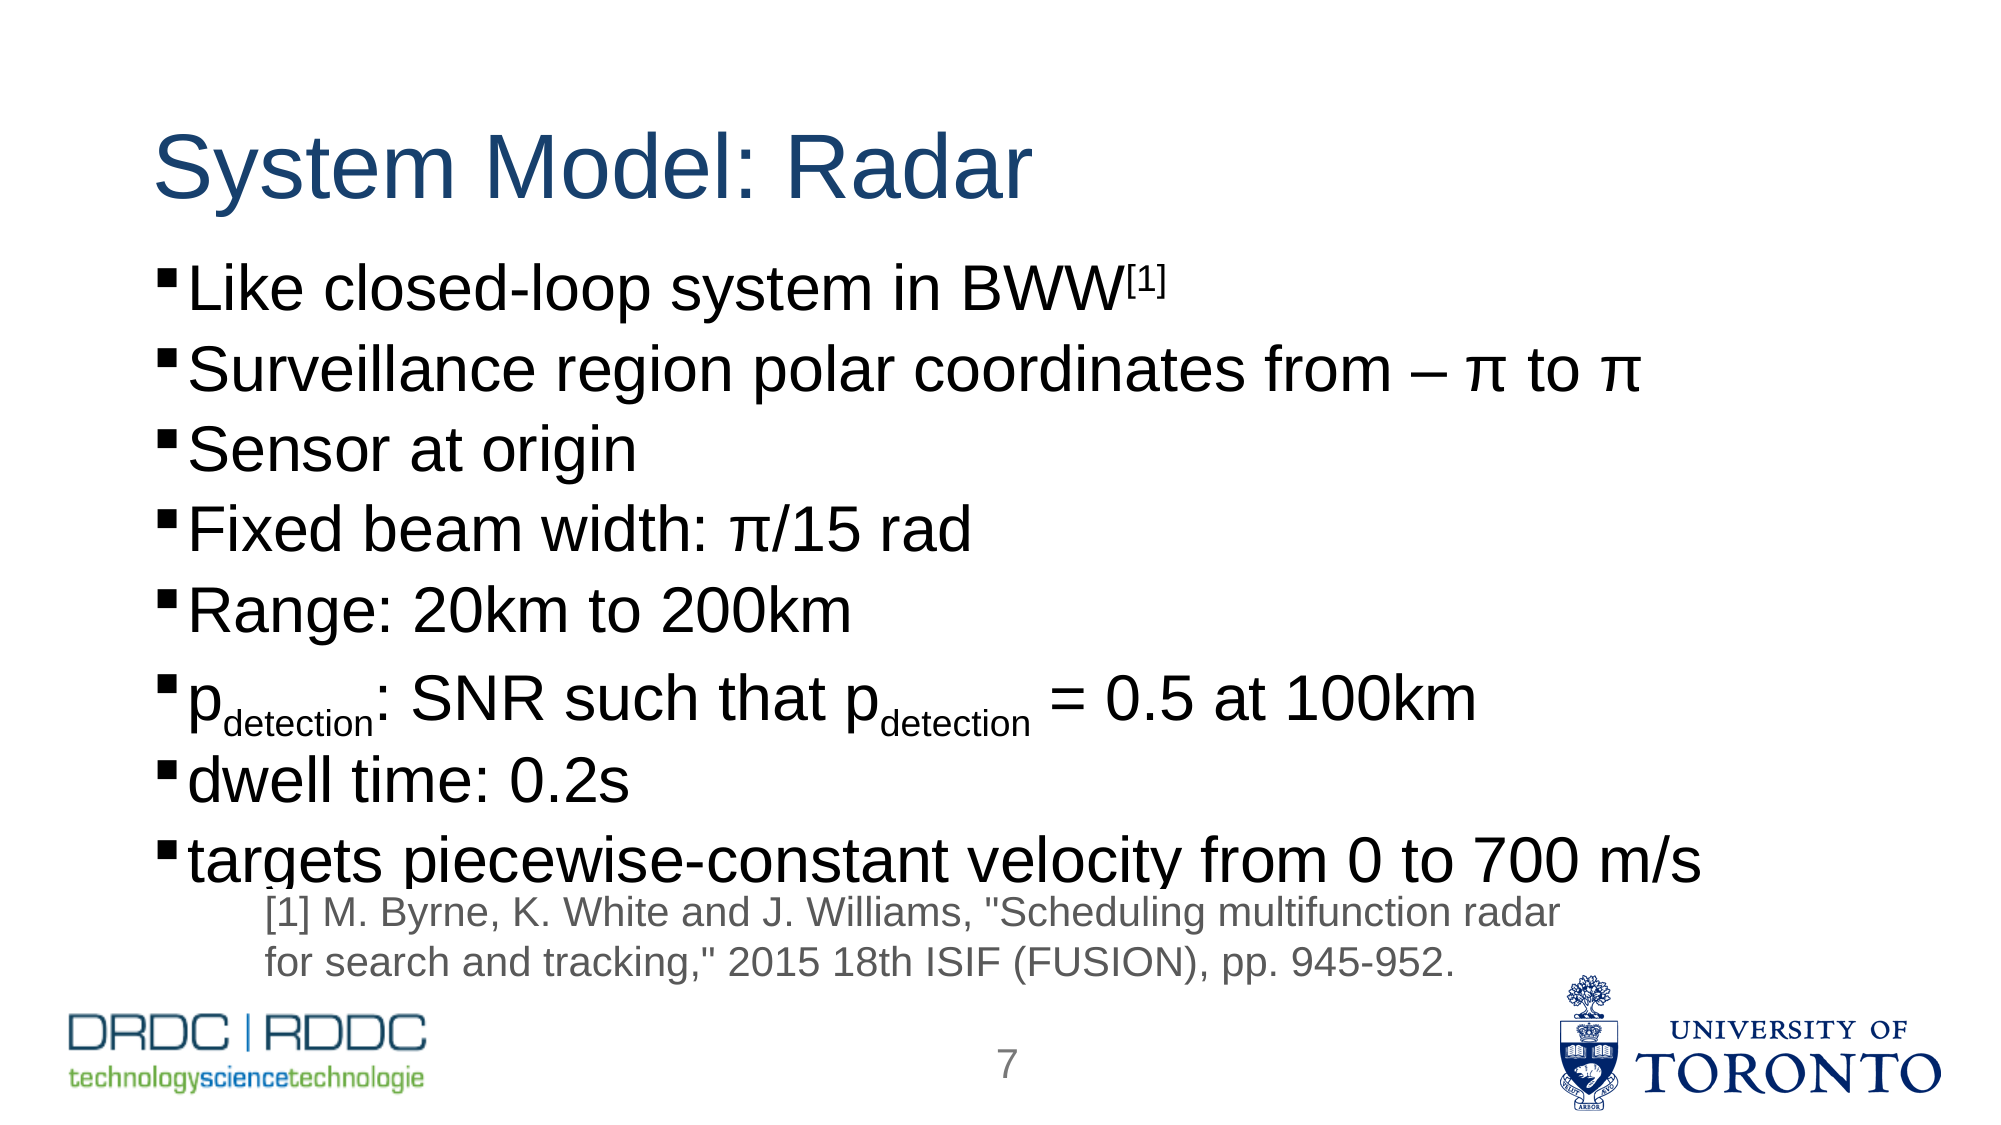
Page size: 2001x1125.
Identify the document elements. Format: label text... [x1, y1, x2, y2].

picture [1555, 973, 1944, 1111]
list Like closed-loop system in BWW[1] Surveillance region polar coordinates from – π to π Sensor at origin Fixed beam width: π/15 rad Range: 20km to 200km pdetection: SNR such that pdetection = 0.5 at 100km dwell time: 0.2s targets piecewise-constant velocity from 0 to 700 m/s [137, 247, 1944, 906]
slide_number 7 [782, 1031, 1233, 1092]
text_box [1] M. Byrne, K. White and J. Williams, "Scheduling multifunction radar for search and tracking," 2015 18th ISIF (FUSION), pp. 945-952. [249, 877, 1607, 993]
picture [41, 973, 459, 1111]
title System Model: Radar [137, 59, 1863, 247]
